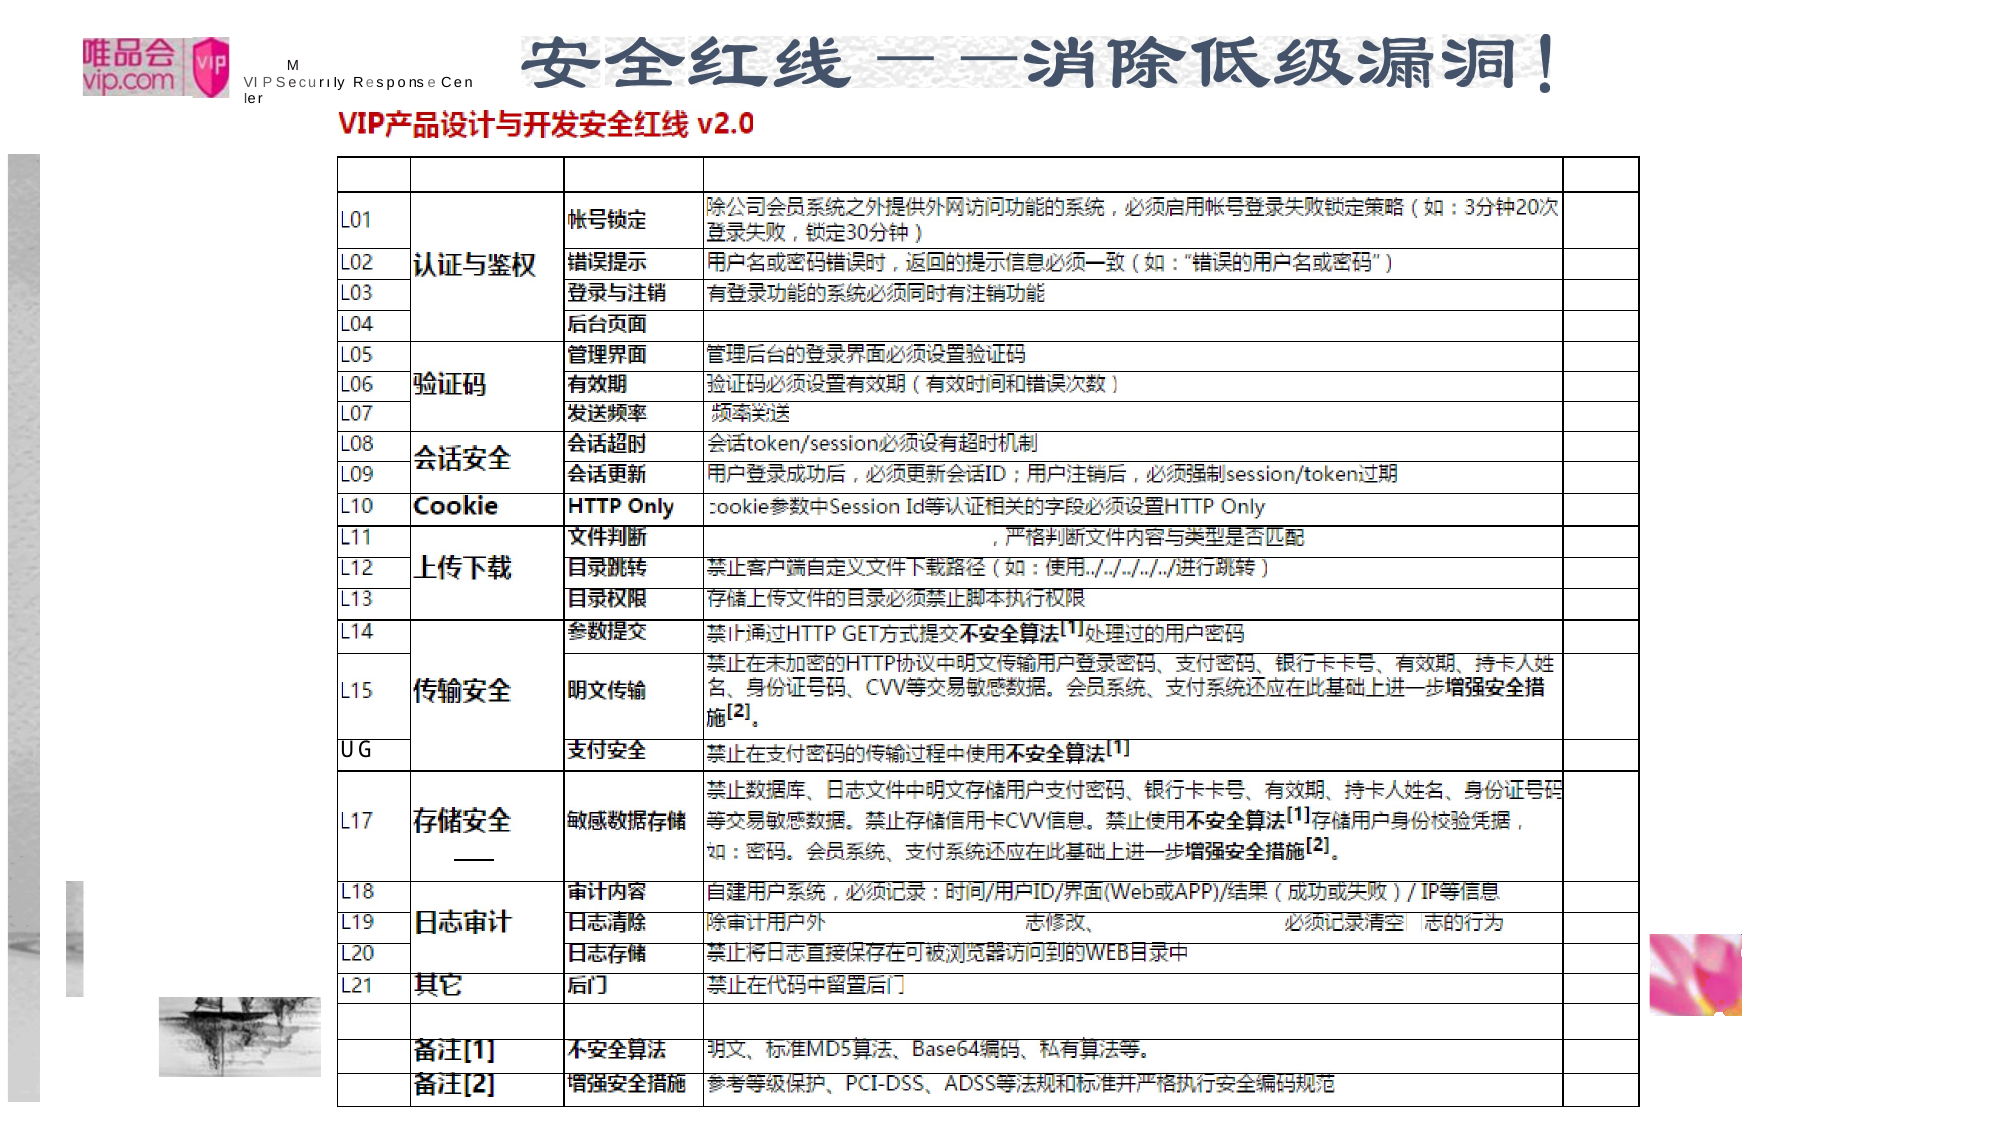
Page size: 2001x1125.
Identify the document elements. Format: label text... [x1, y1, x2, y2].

text_box [1539, 82, 1550, 93]
table_cell [704, 882, 1562, 912]
table_cell [565, 311, 703, 341]
table_cell [338, 462, 410, 493]
table_cell [565, 1074, 703, 1106]
table_cell [565, 654, 703, 739]
table_cell [1564, 621, 1638, 653]
table_cell [1564, 462, 1638, 493]
text_box M VI P S e c u r ı Iy R e s p o ns e C e n Ie r [241, 56, 483, 107]
table_cell [338, 882, 410, 912]
table_cell [1564, 494, 1638, 525]
table_cell [704, 311, 1562, 341]
table_cell [411, 621, 563, 770]
table_cell [338, 1074, 410, 1106]
table_cell [1564, 772, 1638, 881]
table_cell [704, 432, 1562, 461]
text_box [158, 997, 321, 1077]
table_cell [411, 974, 563, 1003]
table_cell [565, 280, 703, 310]
table_cell [411, 1040, 563, 1073]
table_cell [565, 1004, 703, 1039]
table_cell [704, 1004, 1562, 1039]
table_cell [704, 462, 1562, 493]
table_cell [1564, 1004, 1638, 1039]
table_cell [338, 494, 410, 525]
table_cell [565, 589, 703, 619]
table_cell [338, 527, 410, 557]
table_cell [1564, 311, 1638, 341]
table_cell [338, 280, 410, 310]
table_cell [704, 494, 1562, 525]
table_cell [565, 494, 703, 525]
text_box [192, 37, 230, 98]
table_cell [704, 621, 1562, 653]
table_cell [411, 772, 563, 881]
table_cell [1564, 589, 1638, 619]
text_box [1381, 37, 1434, 88]
table_header [338, 158, 410, 191]
table_cell [704, 654, 1562, 739]
table_cell [338, 913, 410, 943]
table_cell [704, 913, 1562, 943]
table_header [1564, 158, 1638, 191]
table_cell [704, 372, 1562, 401]
table_cell [704, 342, 1562, 371]
table_cell [411, 527, 563, 619]
table_cell [338, 193, 410, 248]
table_cell [565, 772, 703, 881]
table_cell [1564, 944, 1638, 973]
table_cell [565, 402, 703, 431]
table_cell [704, 527, 1562, 557]
table_cell [704, 589, 1562, 619]
table_cell [1564, 974, 1638, 1003]
table_cell [565, 1040, 703, 1073]
table_cell [338, 249, 410, 279]
table_header [704, 158, 1562, 191]
table_cell [565, 462, 703, 493]
table_cell [338, 402, 410, 431]
text_box [1649, 934, 1742, 1016]
text_box [7, 154, 40, 1102]
table_cell [338, 432, 410, 461]
table_cell [338, 621, 410, 653]
table_header [565, 158, 703, 191]
text_box [688, 36, 1381, 88]
text_box [66, 881, 337, 997]
table_cell [565, 432, 703, 461]
text_box [1412, 65, 1467, 82]
table_cell [565, 913, 703, 943]
table_cell [1564, 558, 1638, 588]
table_cell [411, 882, 563, 973]
table_cell [338, 974, 410, 1003]
table_cell [1564, 193, 1638, 248]
table_cell [338, 558, 410, 588]
table_cell [565, 621, 703, 653]
text_box [605, 37, 685, 87]
table_cell [704, 280, 1562, 310]
table_cell [565, 527, 703, 557]
table_cell [565, 740, 703, 770]
table_cell [411, 1004, 563, 1039]
table_cell UG [338, 740, 410, 770]
table_cell [565, 193, 703, 248]
table_cell [704, 974, 1562, 1003]
table_cell [338, 342, 410, 371]
table_cell [565, 882, 703, 912]
table_cell [565, 249, 703, 279]
table_cell [565, 974, 703, 1003]
table_header [411, 158, 563, 191]
table_cell [338, 311, 410, 341]
table_cell [565, 372, 703, 401]
table_cell [1564, 654, 1638, 739]
text_box [1456, 78, 1513, 88]
table_cell [411, 1074, 563, 1106]
table_cell [565, 558, 703, 588]
table_cell [704, 558, 1562, 588]
table_cell [704, 740, 1562, 770]
table_cell [1564, 432, 1638, 461]
table_cell [1564, 740, 1638, 770]
text_box [1442, 34, 1551, 78]
text_box [1478, 58, 1502, 78]
table_cell [411, 494, 563, 525]
table_cell [704, 193, 1562, 248]
table_cell [1564, 402, 1638, 431]
table_cell [338, 372, 410, 401]
table_cell [411, 432, 563, 493]
table_cell [704, 402, 1562, 431]
text_box [521, 36, 601, 88]
table_cell [1564, 527, 1638, 557]
table_cell [704, 772, 1562, 881]
table_cell [704, 1040, 1562, 1073]
table_cell [338, 589, 410, 619]
table_cell [704, 1074, 1562, 1106]
table_cell [338, 654, 410, 739]
table_cell [1564, 280, 1638, 310]
table_cell [411, 193, 563, 341]
table_cell [1564, 249, 1638, 279]
table_cell [704, 249, 1562, 279]
text_box [338, 110, 753, 138]
table_cell [1564, 1074, 1638, 1106]
table_cell [565, 944, 703, 973]
table_cell [1564, 342, 1638, 371]
table_cell [565, 342, 703, 371]
table_cell [338, 1040, 410, 1073]
table_cell [1564, 372, 1638, 401]
text_box [82, 38, 223, 96]
table_cell [338, 944, 410, 973]
table_cell [1564, 882, 1638, 912]
table_cell [704, 944, 1562, 973]
table_cell [411, 342, 563, 431]
table_cell [338, 772, 410, 881]
table_cell [338, 1004, 410, 1039]
table_cell [1564, 913, 1638, 943]
table_cell [1564, 1040, 1638, 1073]
